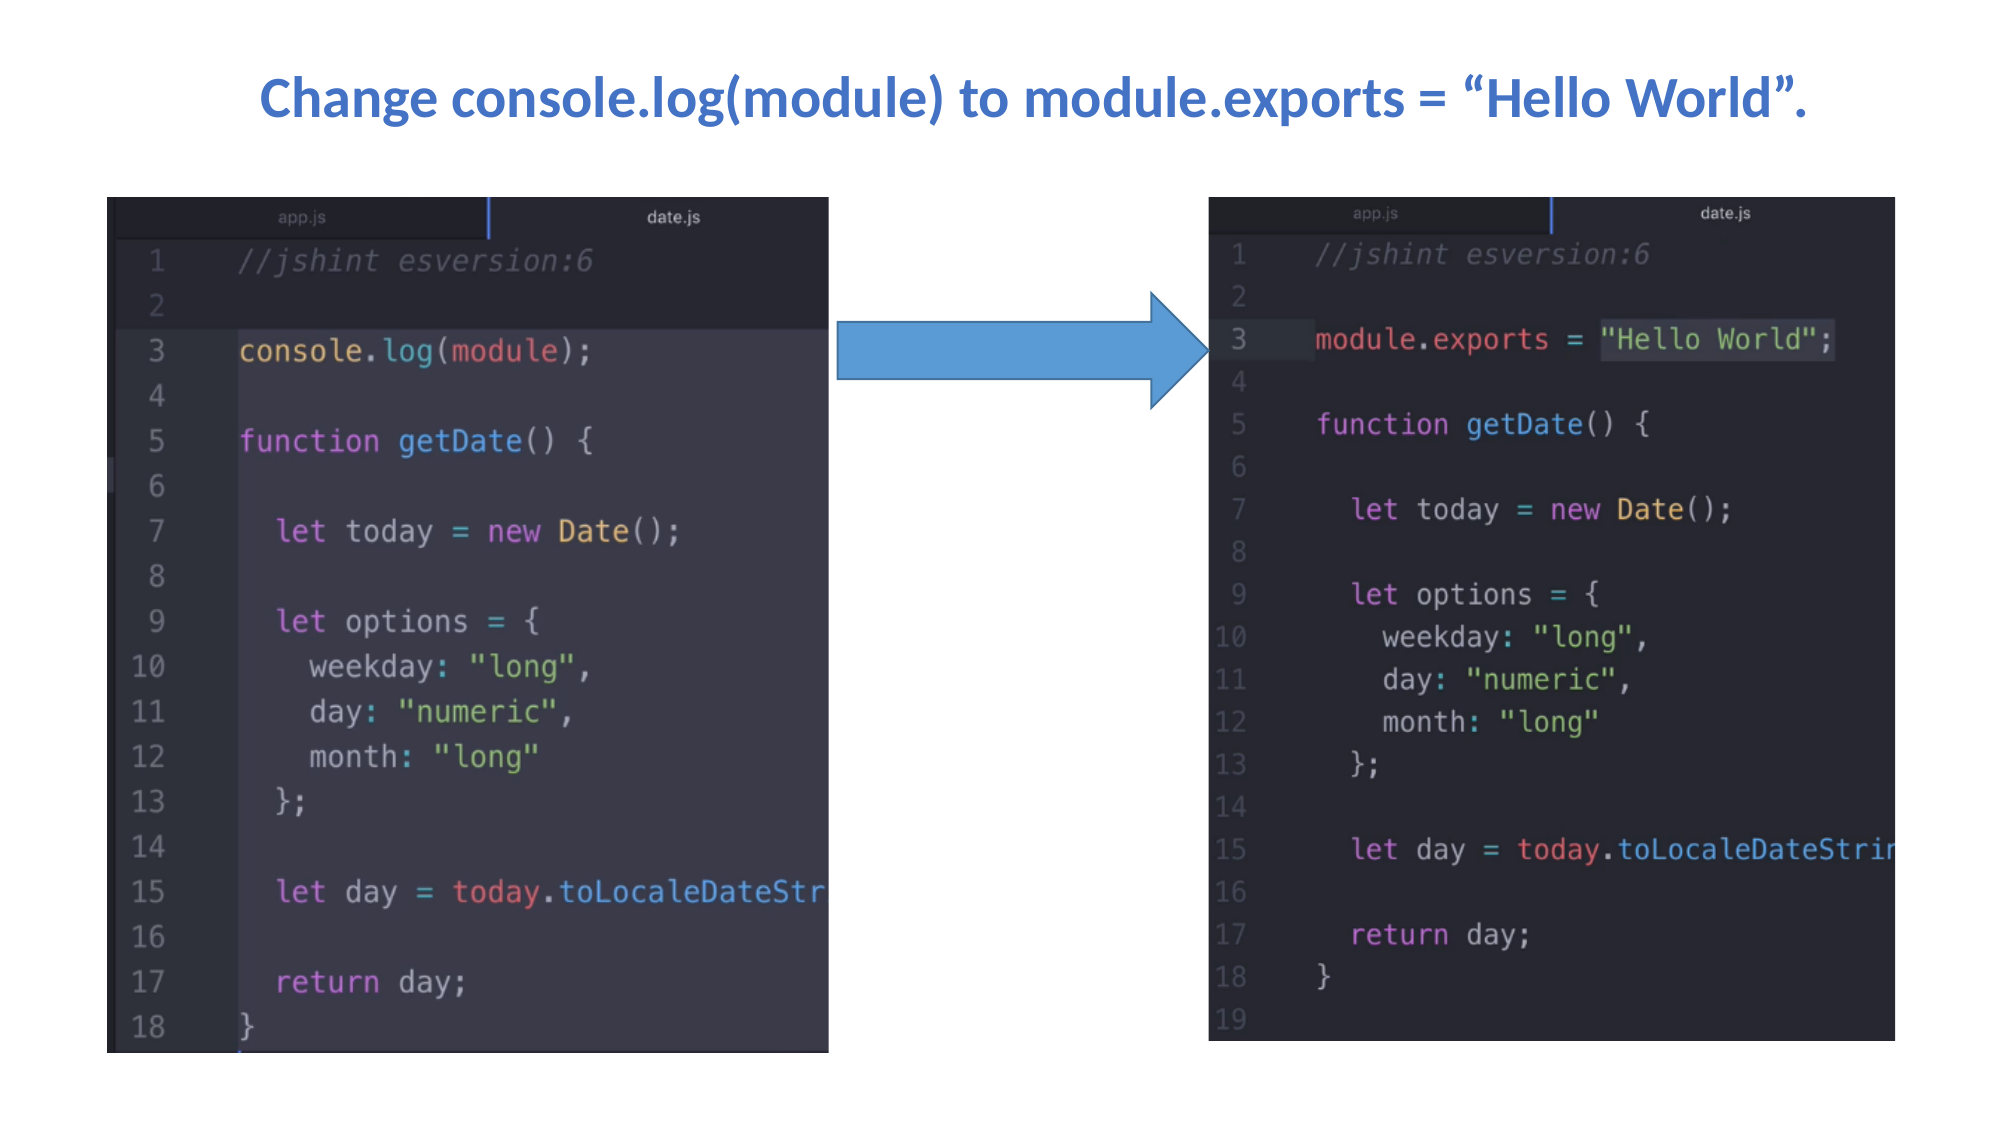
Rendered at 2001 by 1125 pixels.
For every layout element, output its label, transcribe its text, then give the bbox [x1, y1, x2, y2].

text_box Change console.log(module) to module.exports = “Hello World”. [245, 52, 1858, 138]
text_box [107, 197, 1896, 1053]
